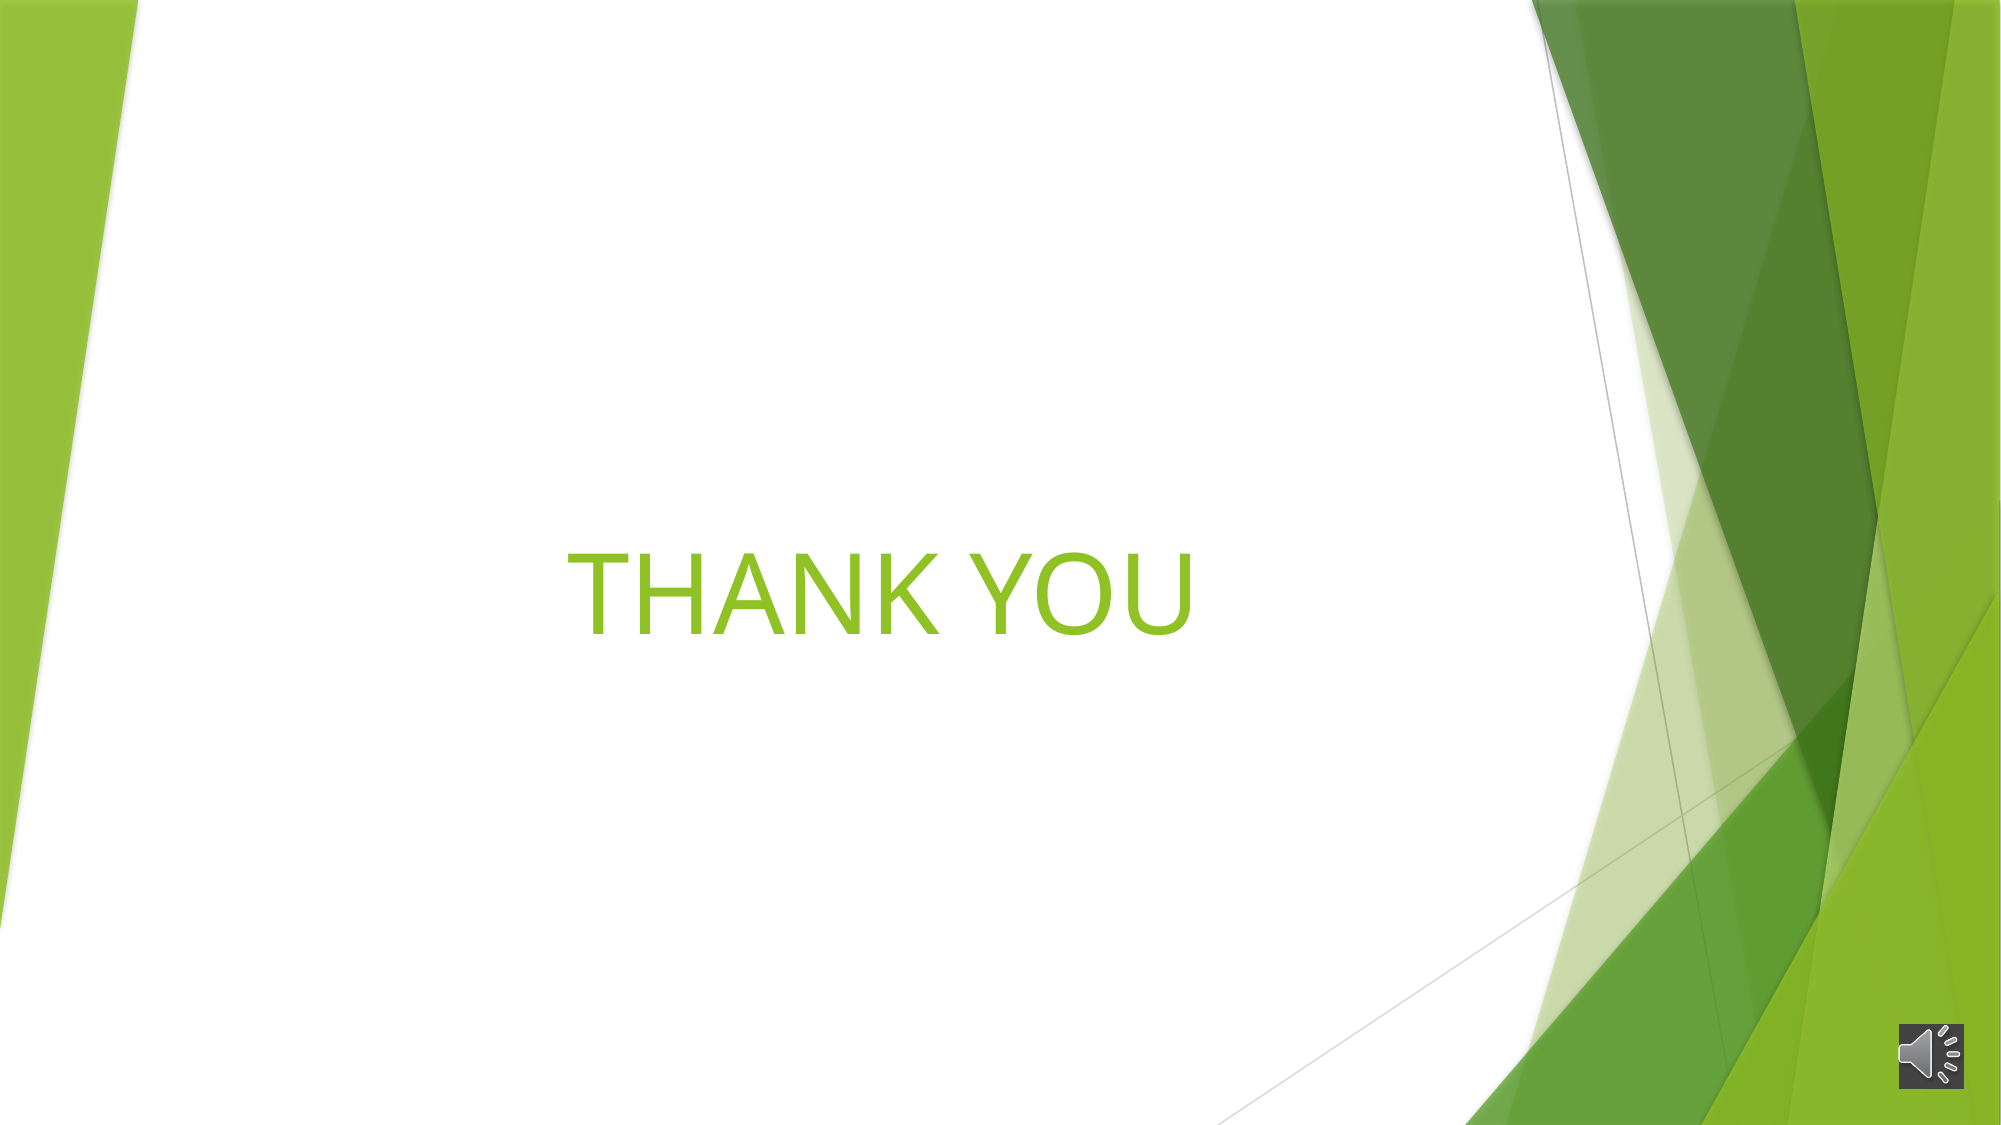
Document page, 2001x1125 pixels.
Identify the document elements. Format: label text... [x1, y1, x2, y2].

title THANK YOU [247, 394, 1522, 665]
picture [1897, 1022, 1966, 1091]
